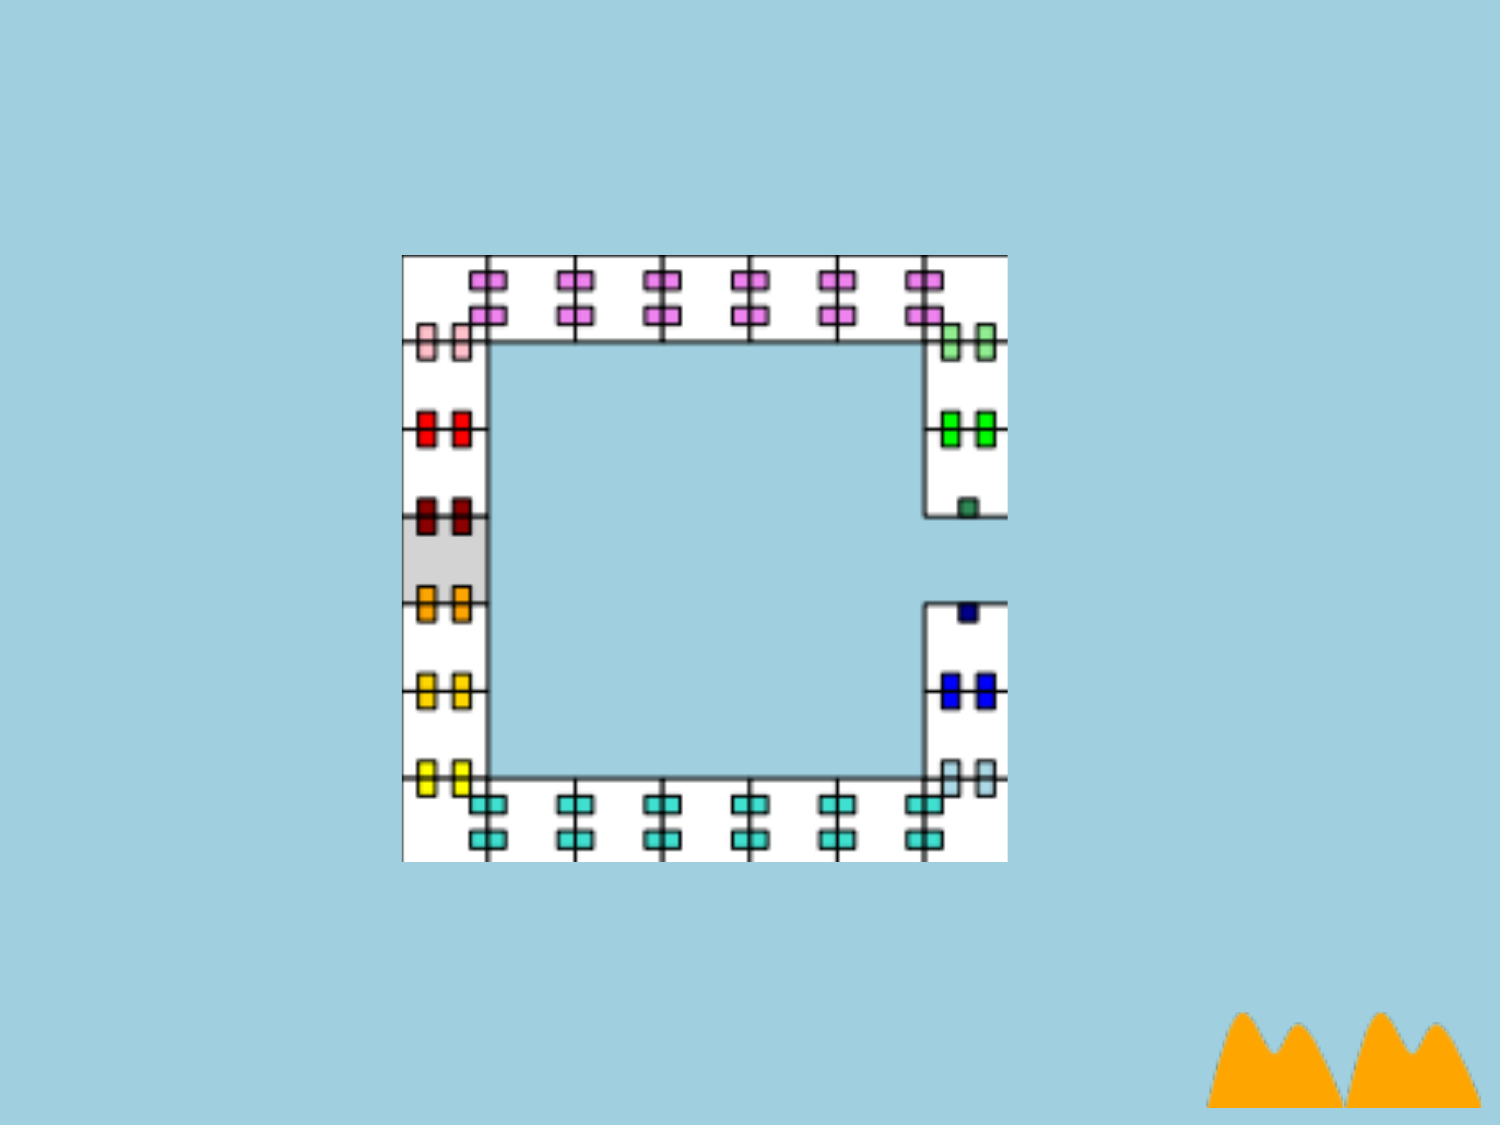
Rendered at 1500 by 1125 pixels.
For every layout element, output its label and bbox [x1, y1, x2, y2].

picture [401, 254, 1008, 862]
text_box [1204, 1011, 1482, 1108]
